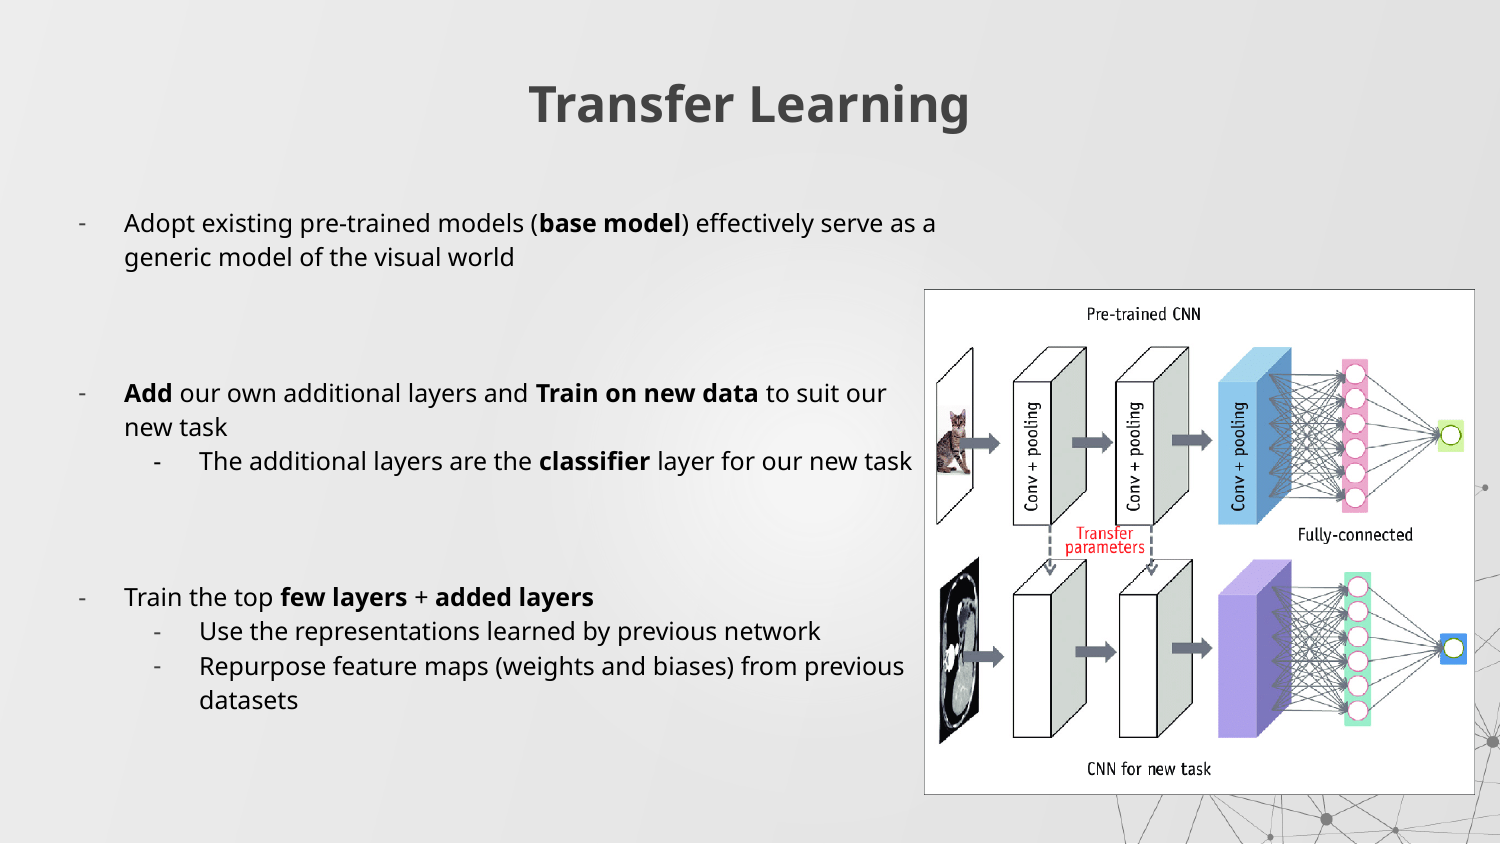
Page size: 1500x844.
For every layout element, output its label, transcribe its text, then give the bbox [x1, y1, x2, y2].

picture [0, 0, 1500, 844]
list Adopt existing pre-trained models (base model) effectively serve as a generic model of the visual world Add our own additional layers and Train on new data to suit our new task The additional layers are the classifier layer for our new task Train the top few layers + added layers Use the representations learned by previous network Repurpose feature maps (weights and biases) from previous datasets [34, 187, 955, 764]
title Transfer Learning [322, 57, 1178, 214]
